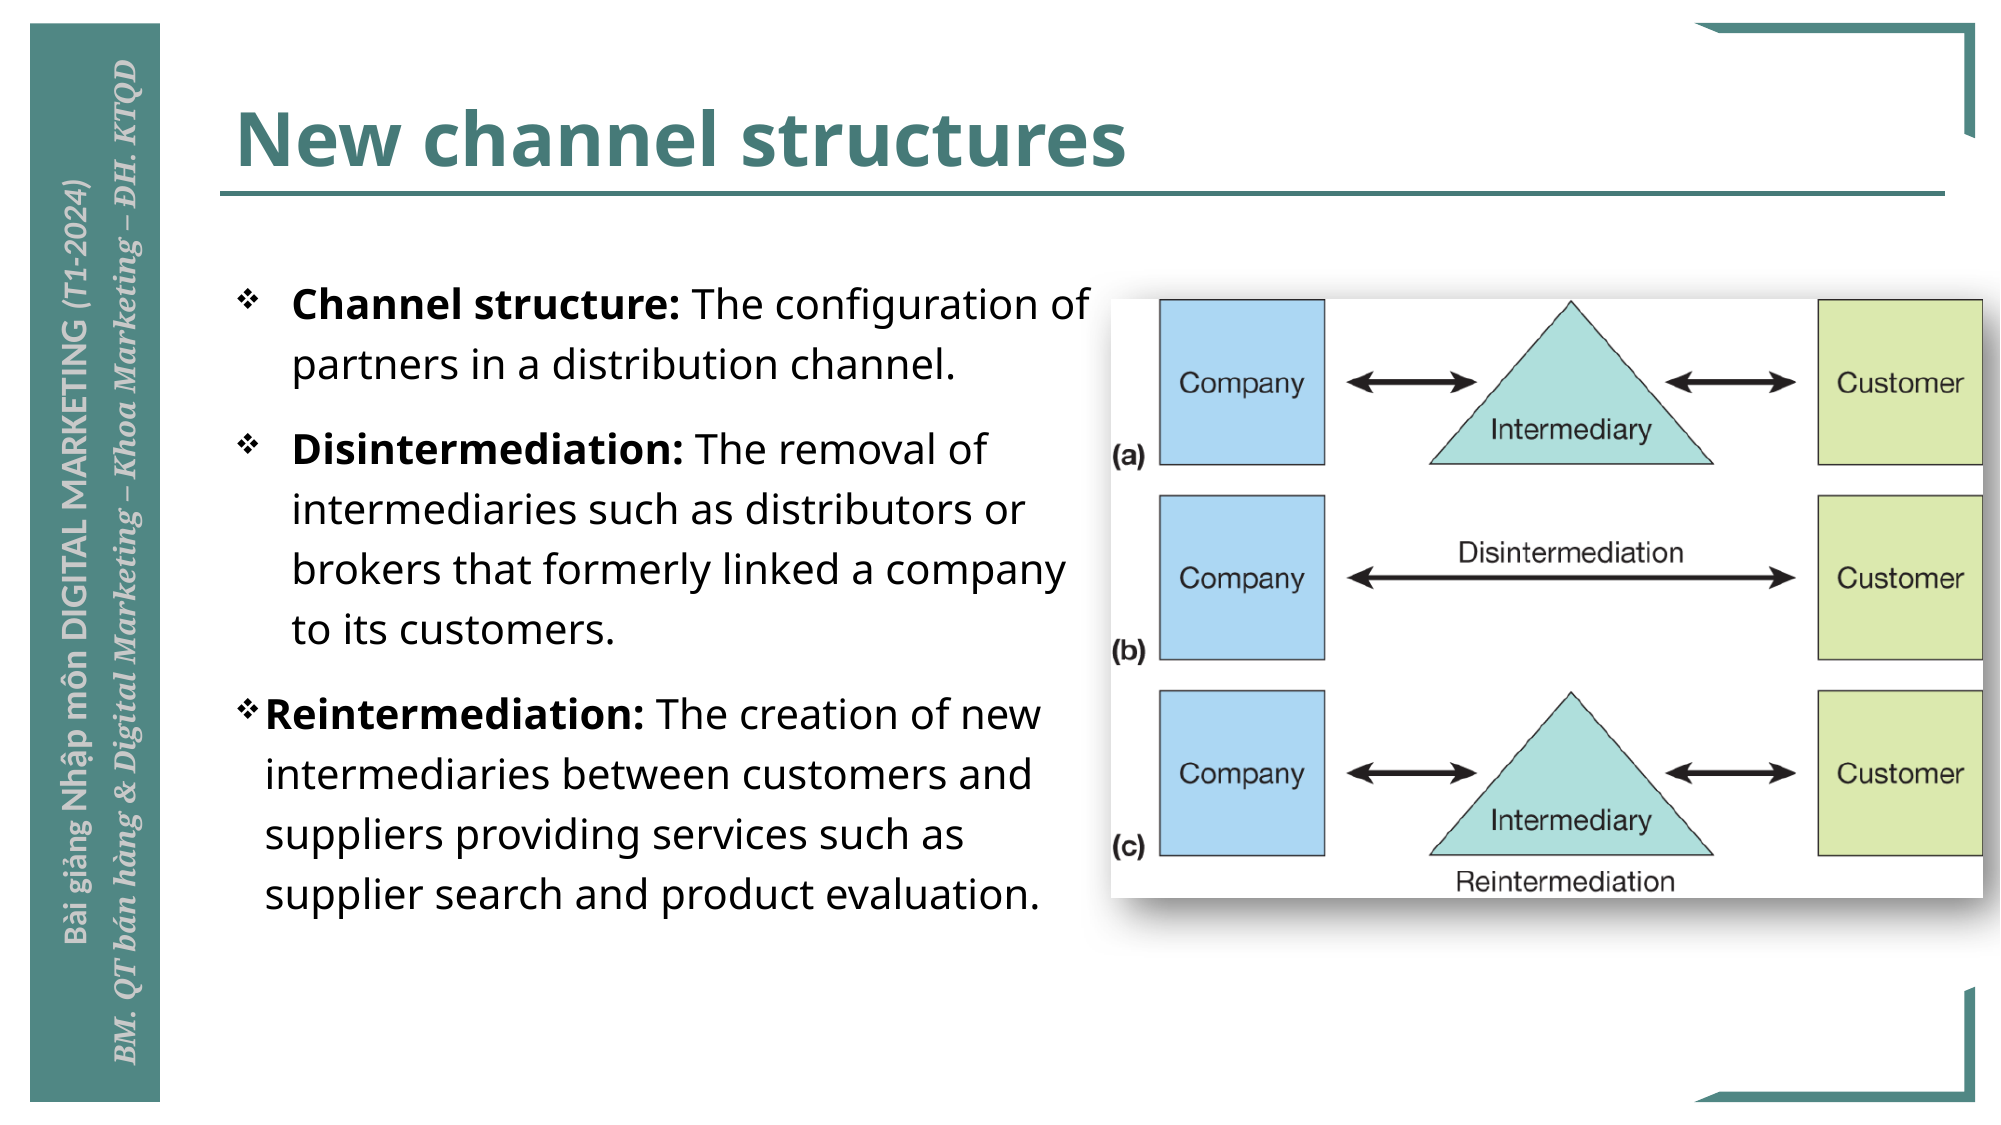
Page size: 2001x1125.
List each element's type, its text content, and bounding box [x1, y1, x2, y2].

list Channel structure: The configuration of partners in a distribution channel. Disintermediation: The removal of intermediaries such as distributors or brokers that formerly linked a company to its customers. Reintermediation: The creation of new intermediaries between customers and suppliers providing services such as supplier search and product evaluation. [220, 260, 1119, 1070]
title New channel structures [220, 55, 1946, 229]
picture [1111, 299, 1983, 898]
